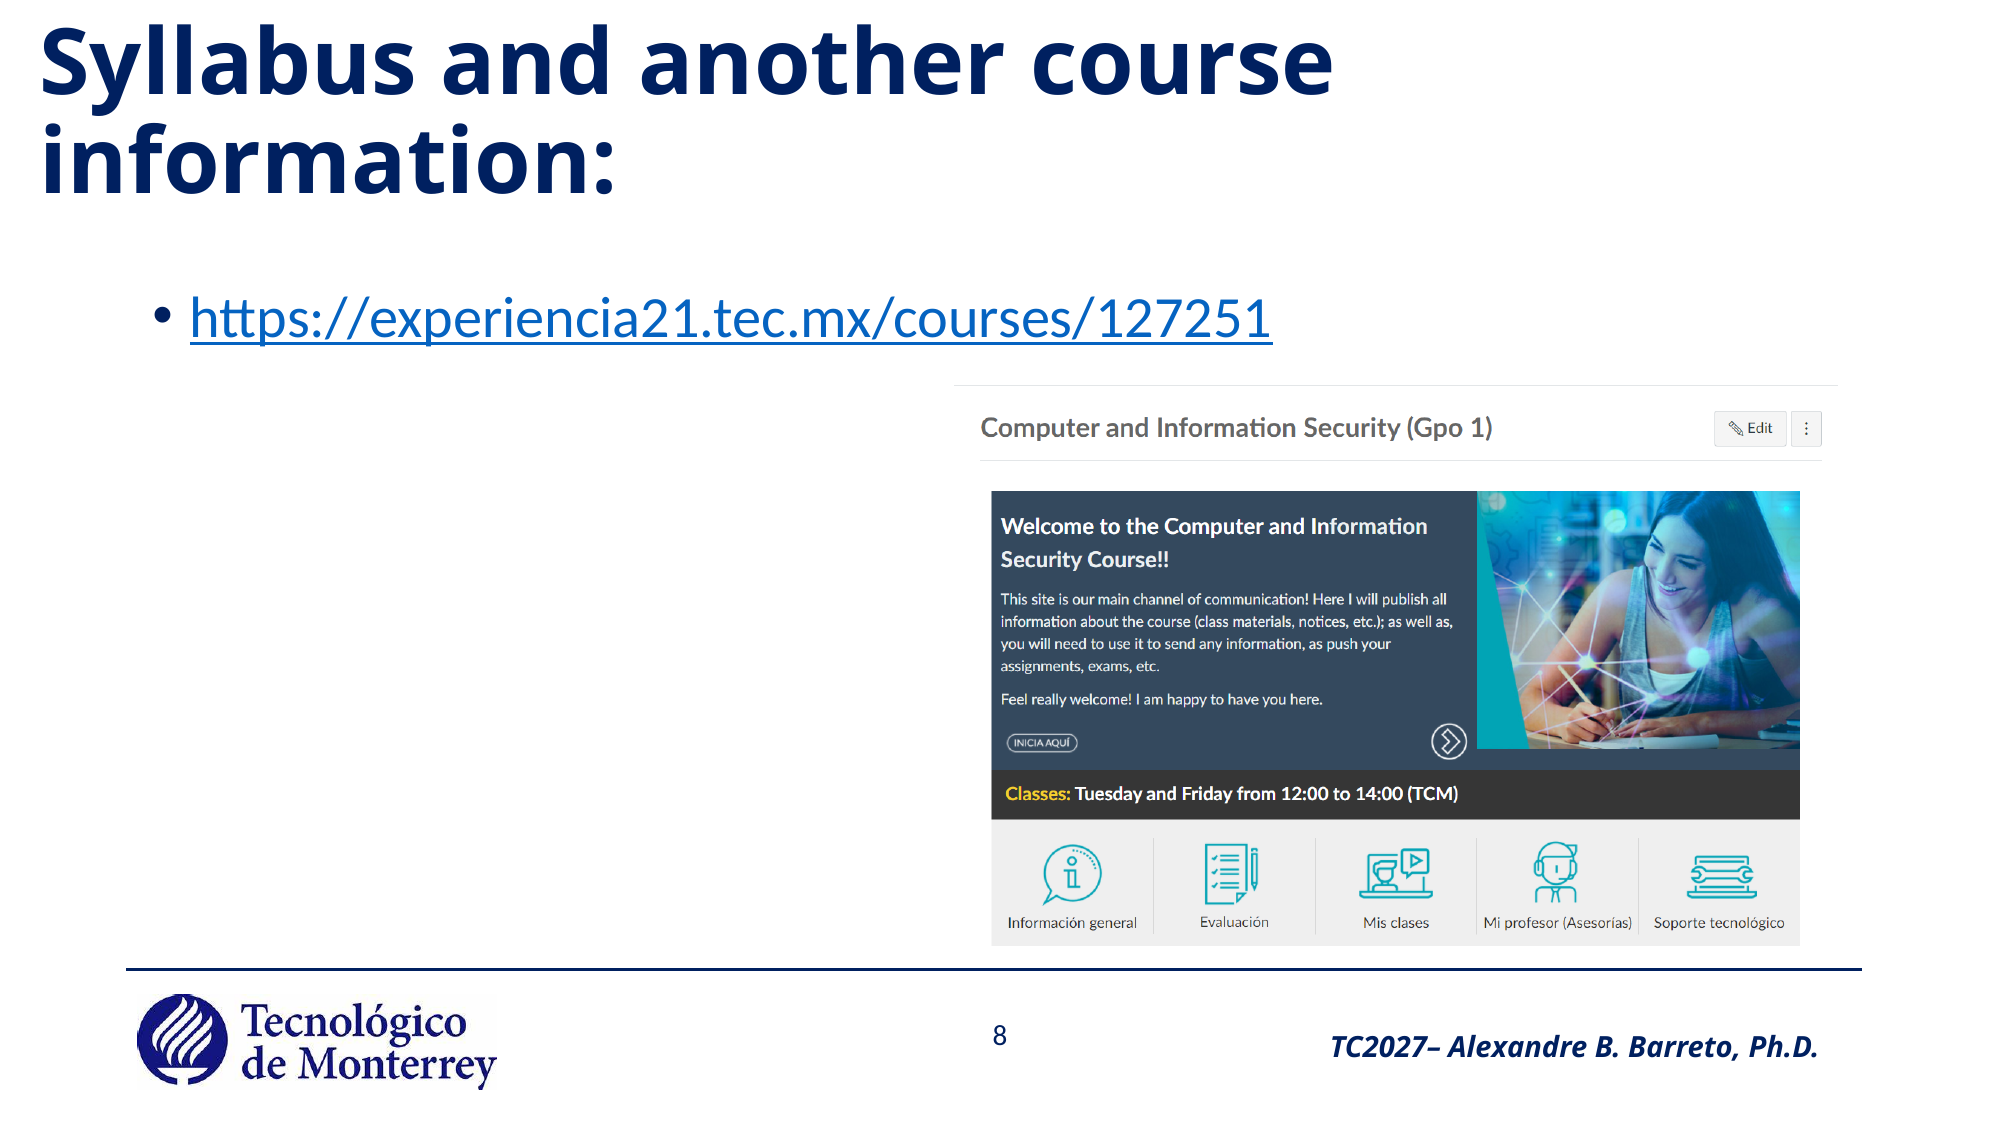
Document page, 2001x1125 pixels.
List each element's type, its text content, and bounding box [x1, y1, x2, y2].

title Syllabus and another course information: [24, 38, 1750, 191]
picture [954, 383, 1838, 946]
picture [137, 994, 497, 1090]
list https://experiencia21.tec.mx/courses/127251 [137, 237, 1863, 963]
